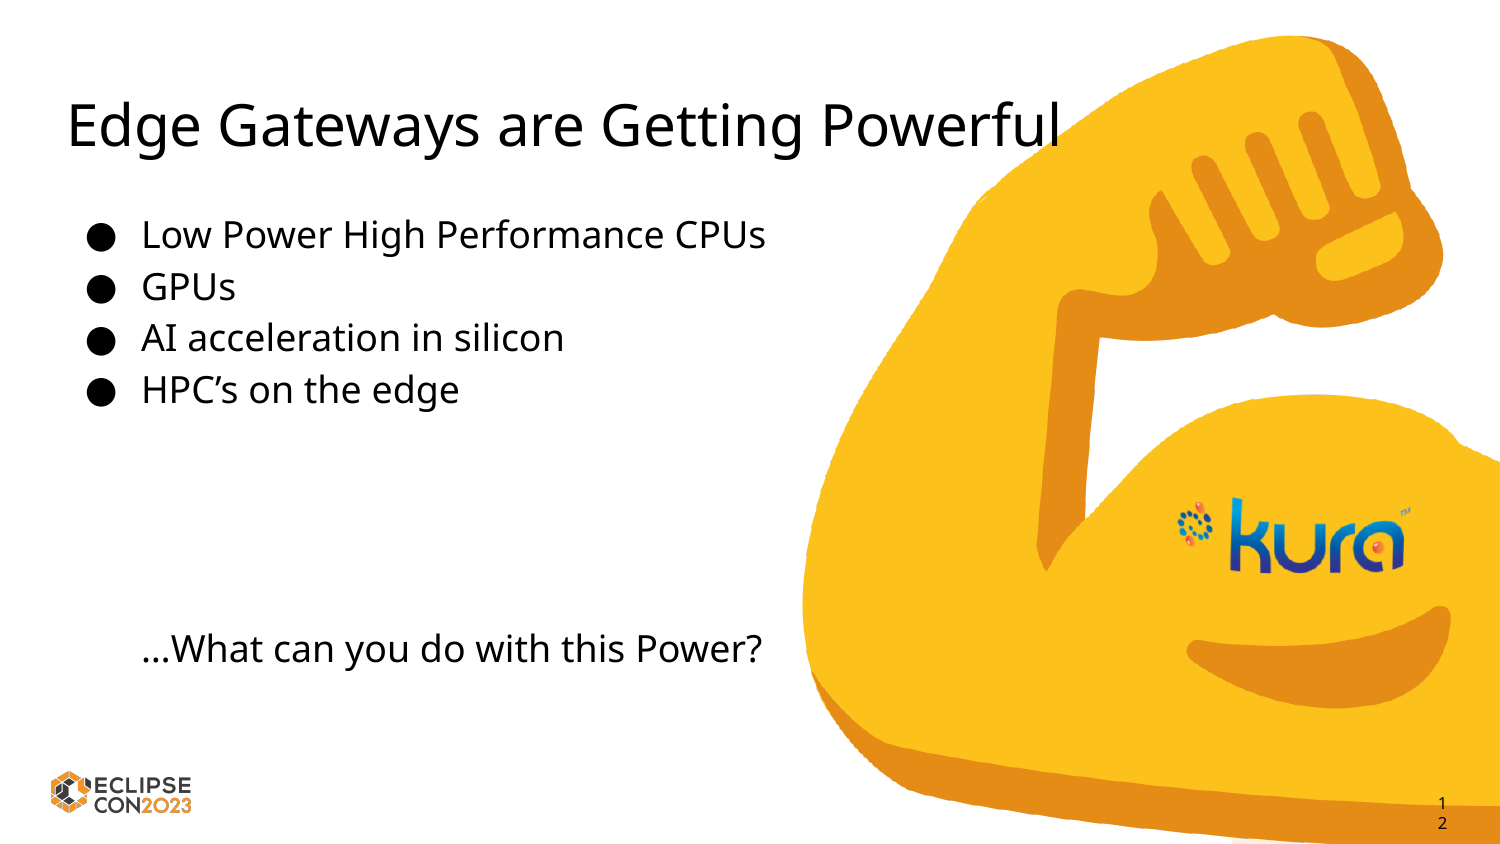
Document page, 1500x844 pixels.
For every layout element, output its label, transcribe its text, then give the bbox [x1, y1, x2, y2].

title Edge Gateways are Getting Powerful [51, 72, 712, 167]
picture [0, 0, 1500, 844]
list Low Power High Performance CPUs GPUs AI acceleration in silicon HPC’s on the edge …What can you do with this Power? [51, 189, 712, 750]
